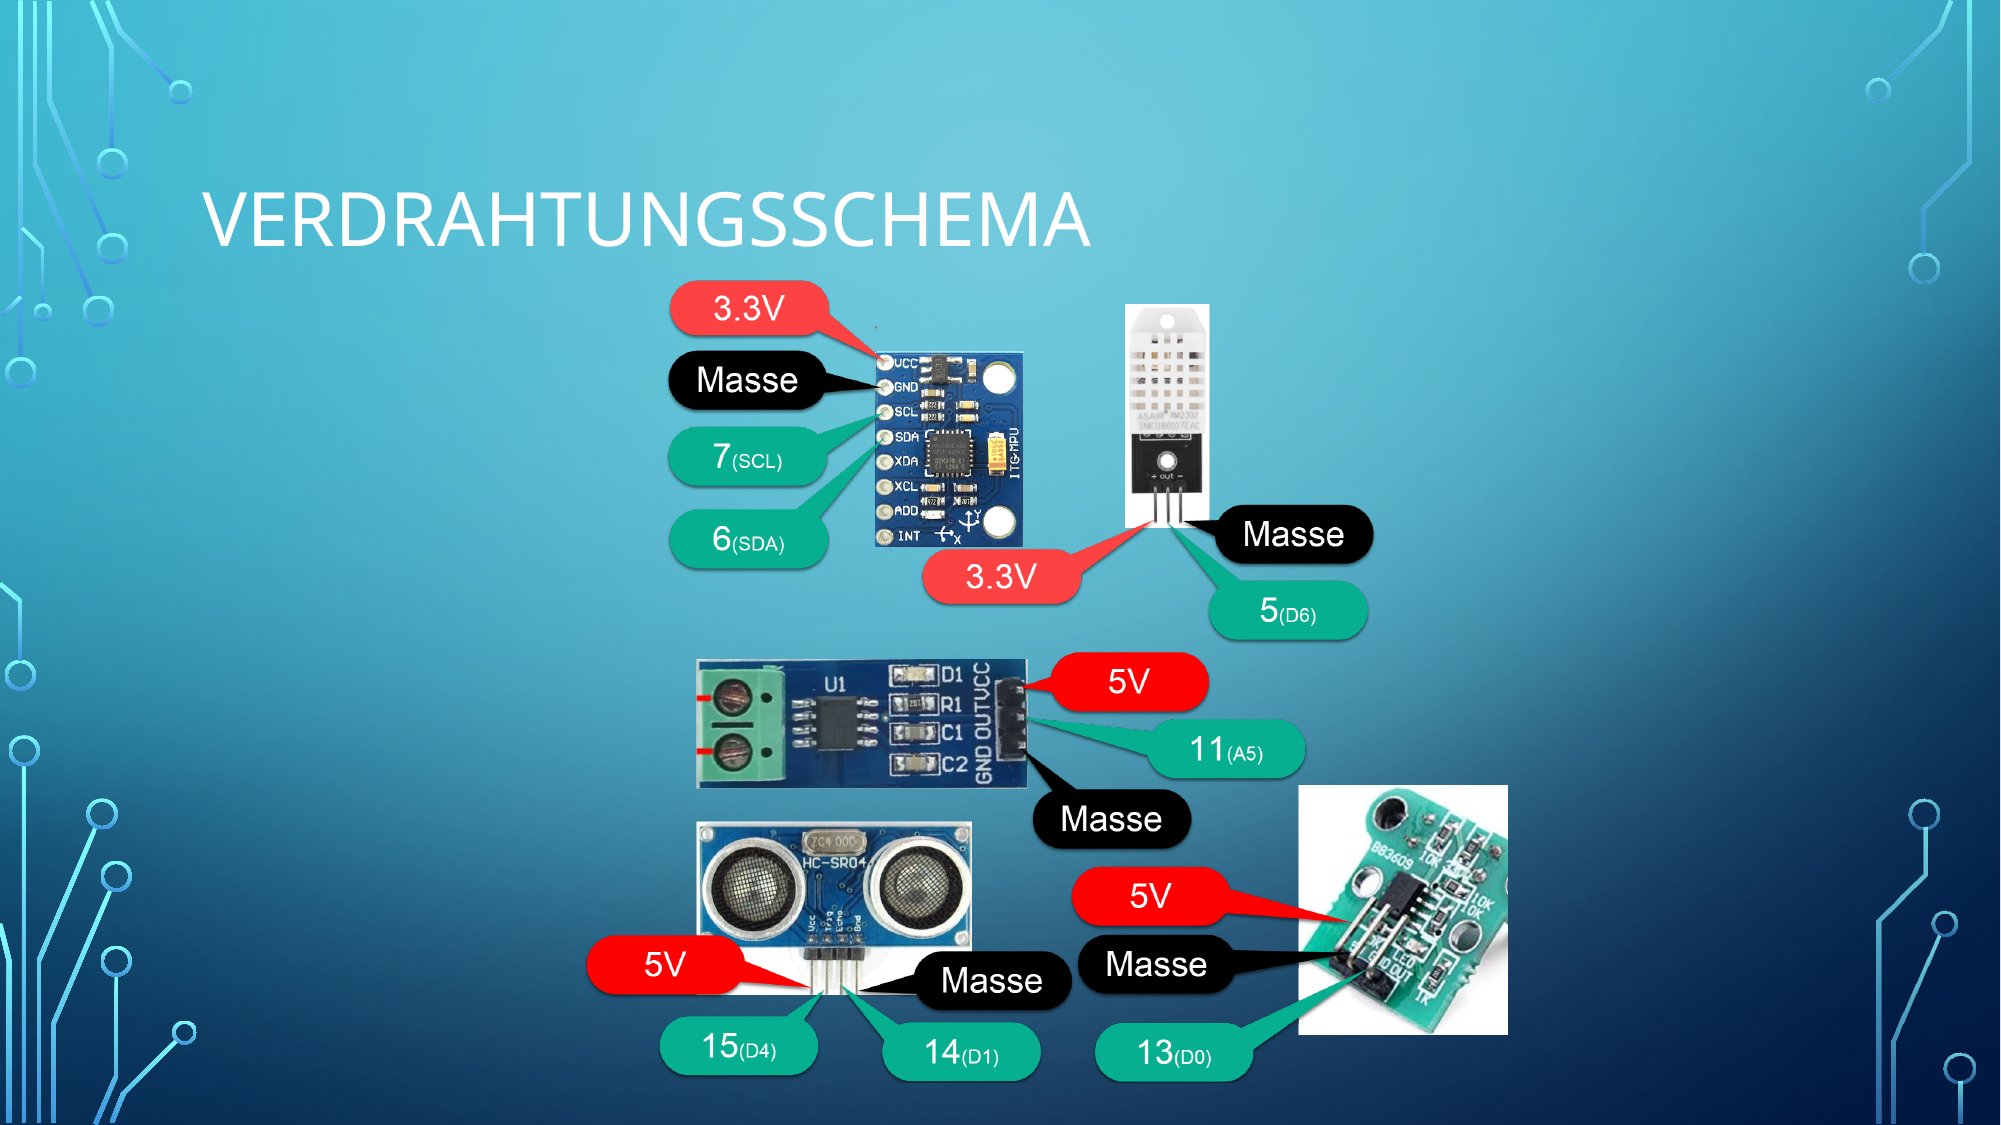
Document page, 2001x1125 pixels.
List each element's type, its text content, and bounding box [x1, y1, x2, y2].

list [585, 279, 1509, 1084]
title Verdrahtungsschema [187, 101, 1813, 344]
